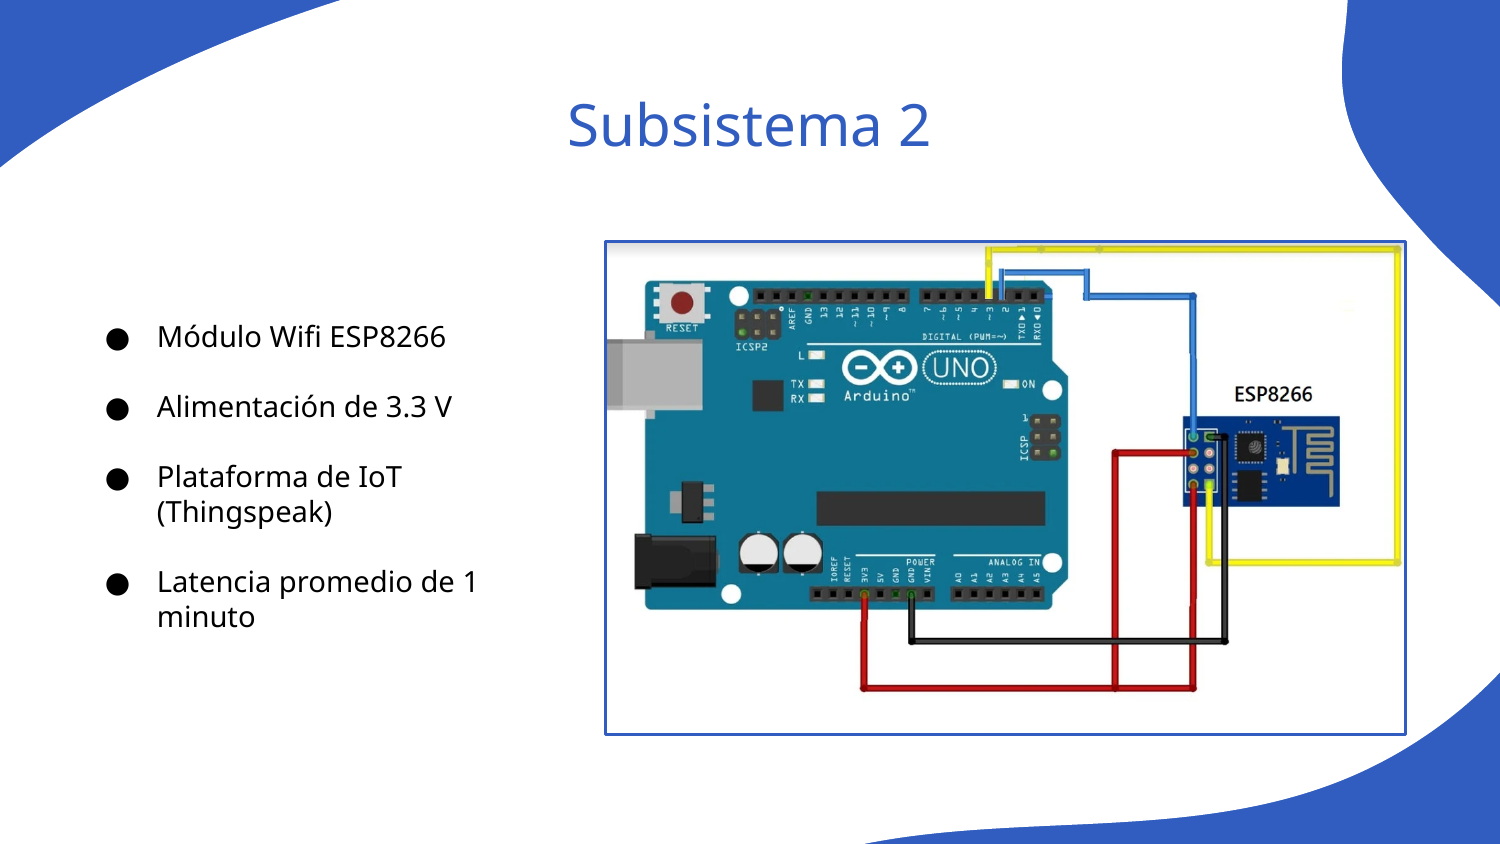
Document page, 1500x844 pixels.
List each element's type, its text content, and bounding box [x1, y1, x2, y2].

picture [607, 242, 1405, 733]
title Subsistema 2 [51, 73, 1449, 159]
text_box Módulo Wifi ESP8266 Alimentación de 3.3 V Plataforma de IoT (Thingspeak) Latencia promedio de 1 minuto [66, 303, 544, 649]
